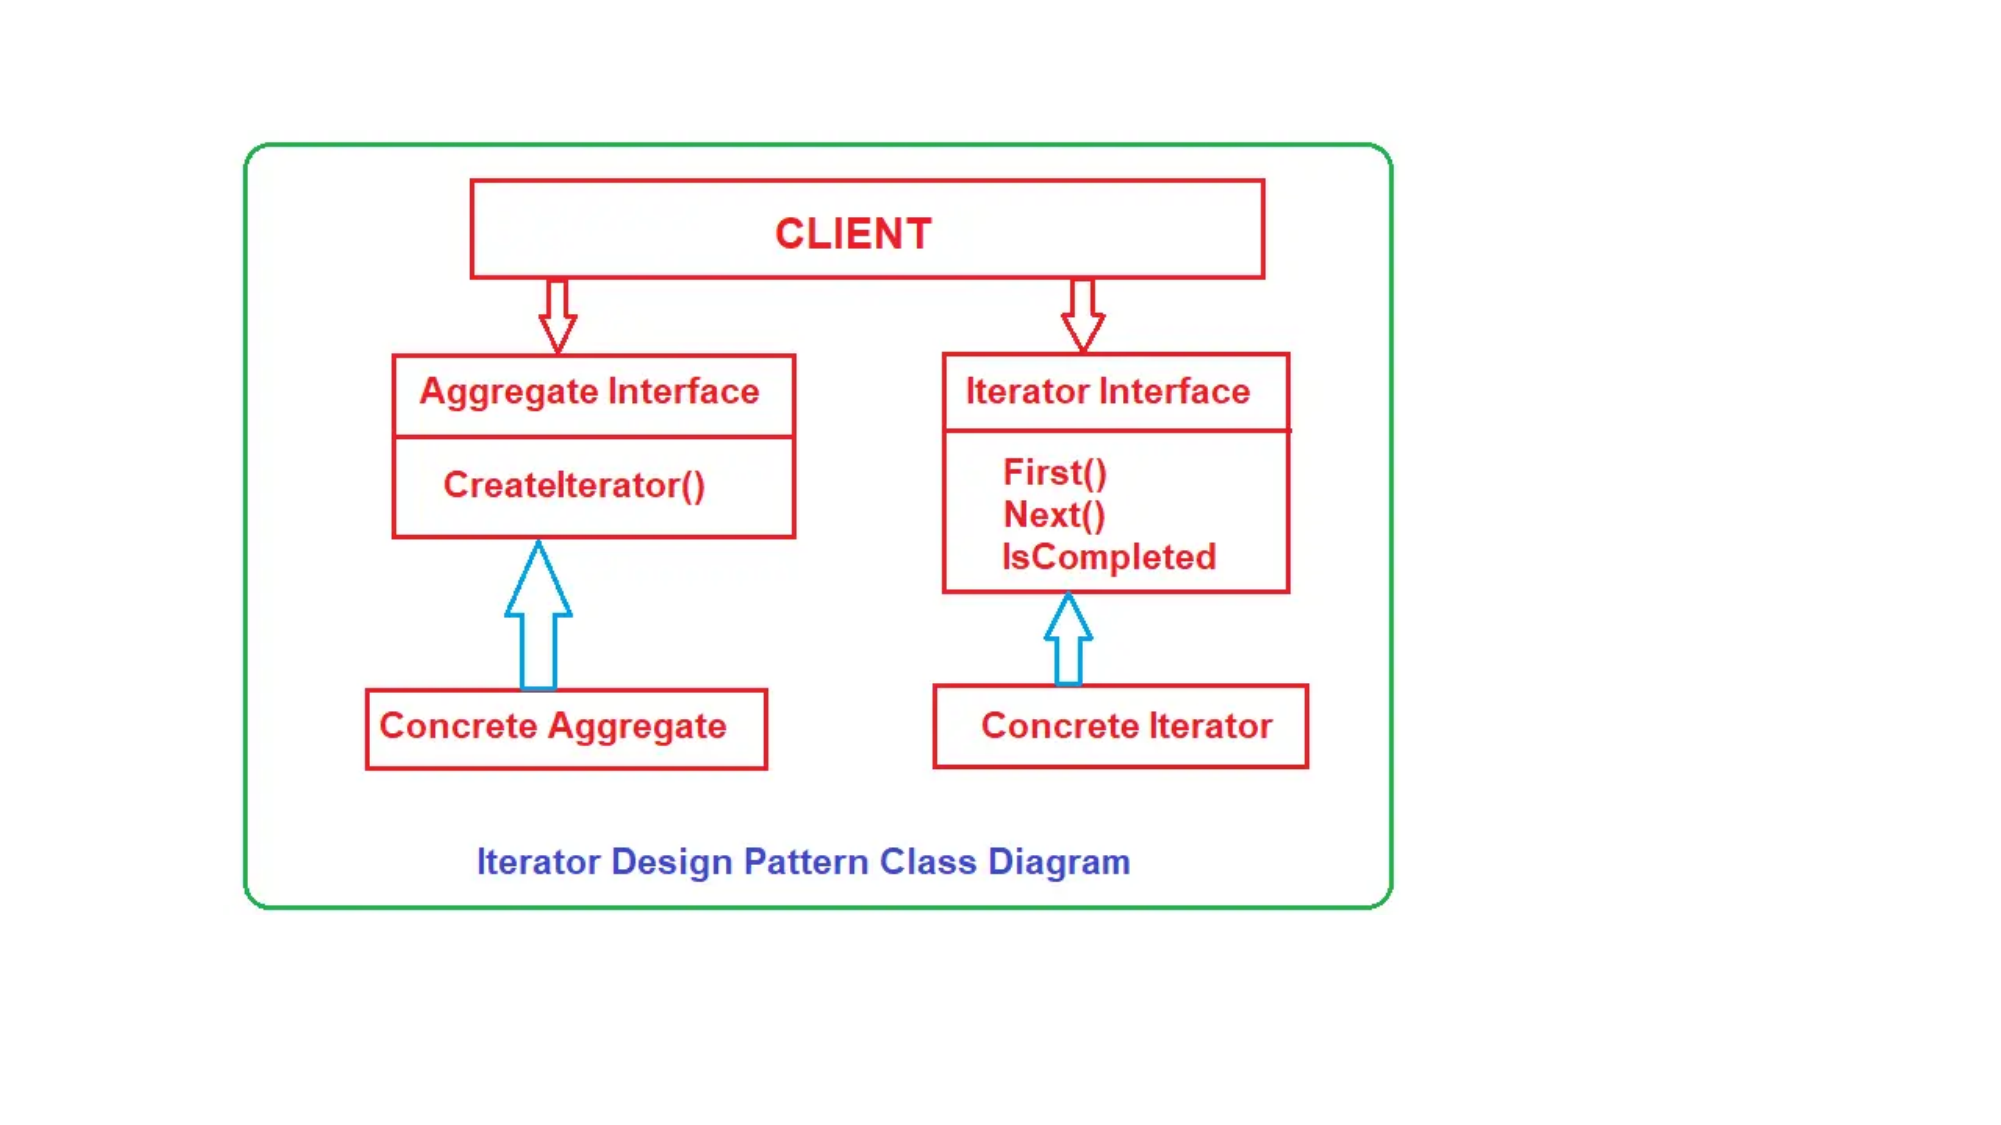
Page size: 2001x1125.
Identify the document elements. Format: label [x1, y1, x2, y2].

picture [223, 130, 1405, 915]
